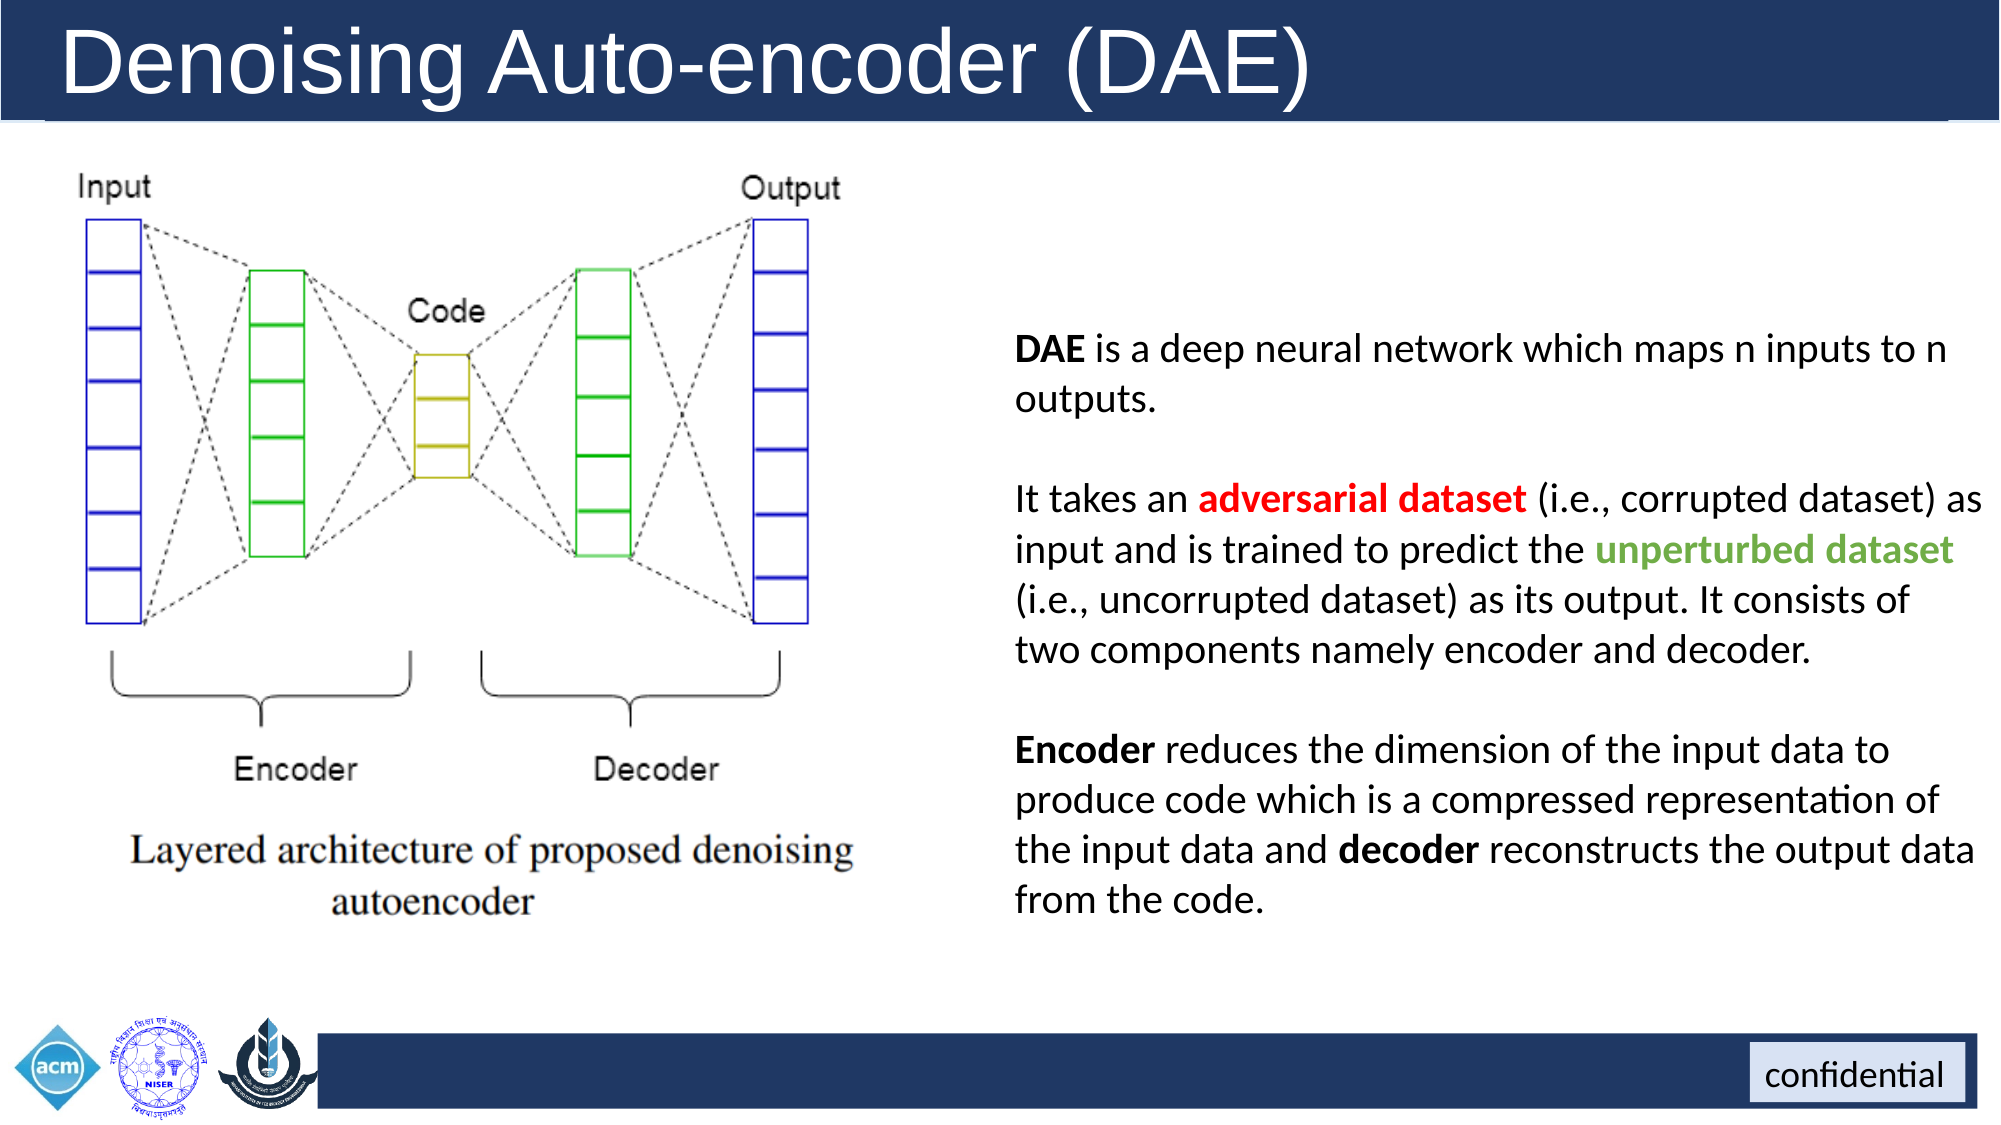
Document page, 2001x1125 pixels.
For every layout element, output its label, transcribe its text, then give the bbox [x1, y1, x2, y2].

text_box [0, 0, 2000, 123]
picture [8, 1010, 214, 1125]
picture [121, 807, 887, 936]
picture [218, 1017, 318, 1109]
picture [72, 163, 860, 788]
text_box DAE is a deep neural network which maps n inputs to n outputs. It takes an adversarial dataset (i.e., corrupted dataset) as input and is trained to predict the unperturbed dataset (i.e., uncorrupted dataset) as its output. It consists of two components namely encoder and decoder. Encoder reduces the dimension of the input data to produce code which is a compressed representation of the input data and decoder reconstructs the output data from the code. [999, 313, 2000, 929]
text_box confidential [1749, 1042, 1966, 1103]
